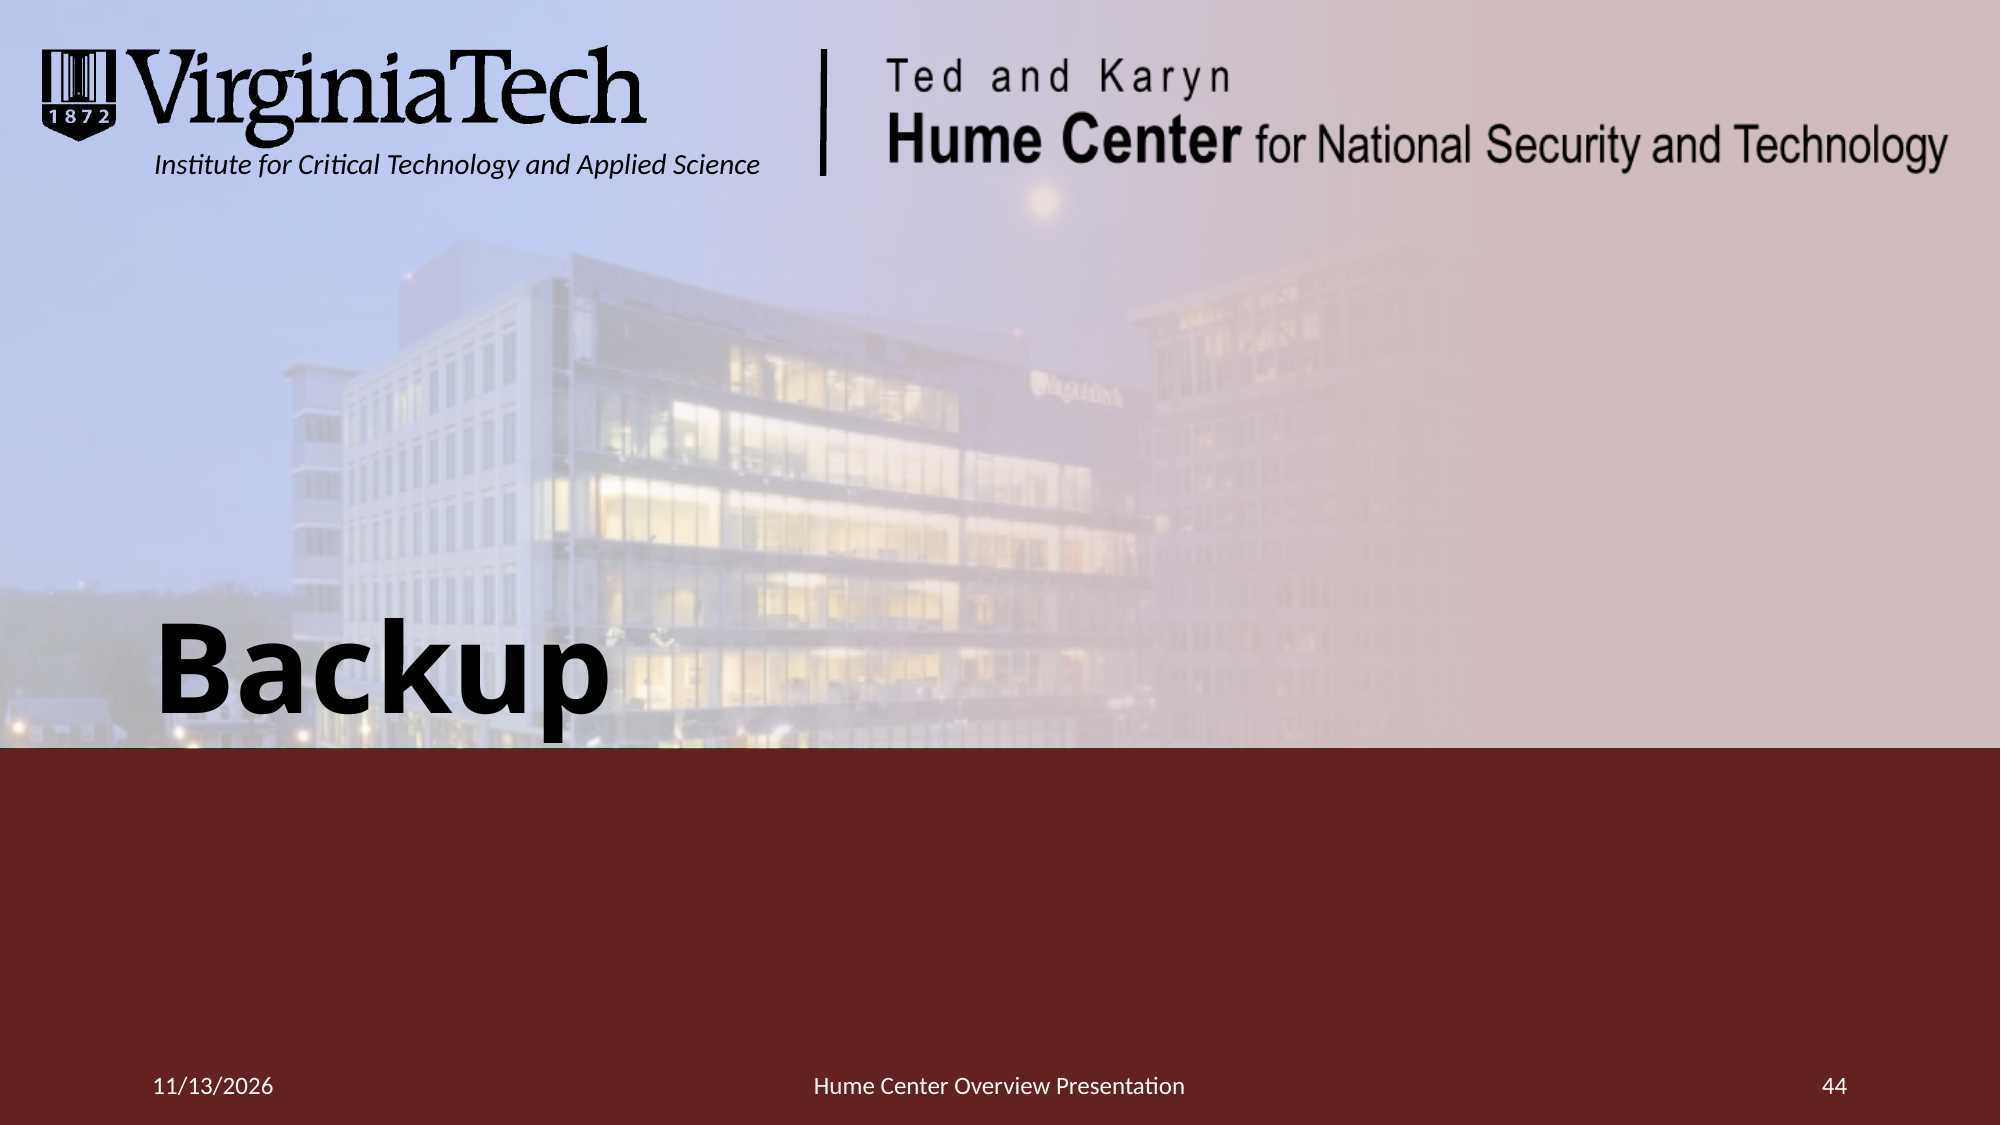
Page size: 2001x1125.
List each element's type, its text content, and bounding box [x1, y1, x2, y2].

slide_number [137, 1054, 588, 1115]
slide_number 44 [1412, 1054, 1863, 1115]
title Backup [136, 280, 1862, 749]
footer Hume Center Overview Presentation [662, 1054, 1338, 1115]
